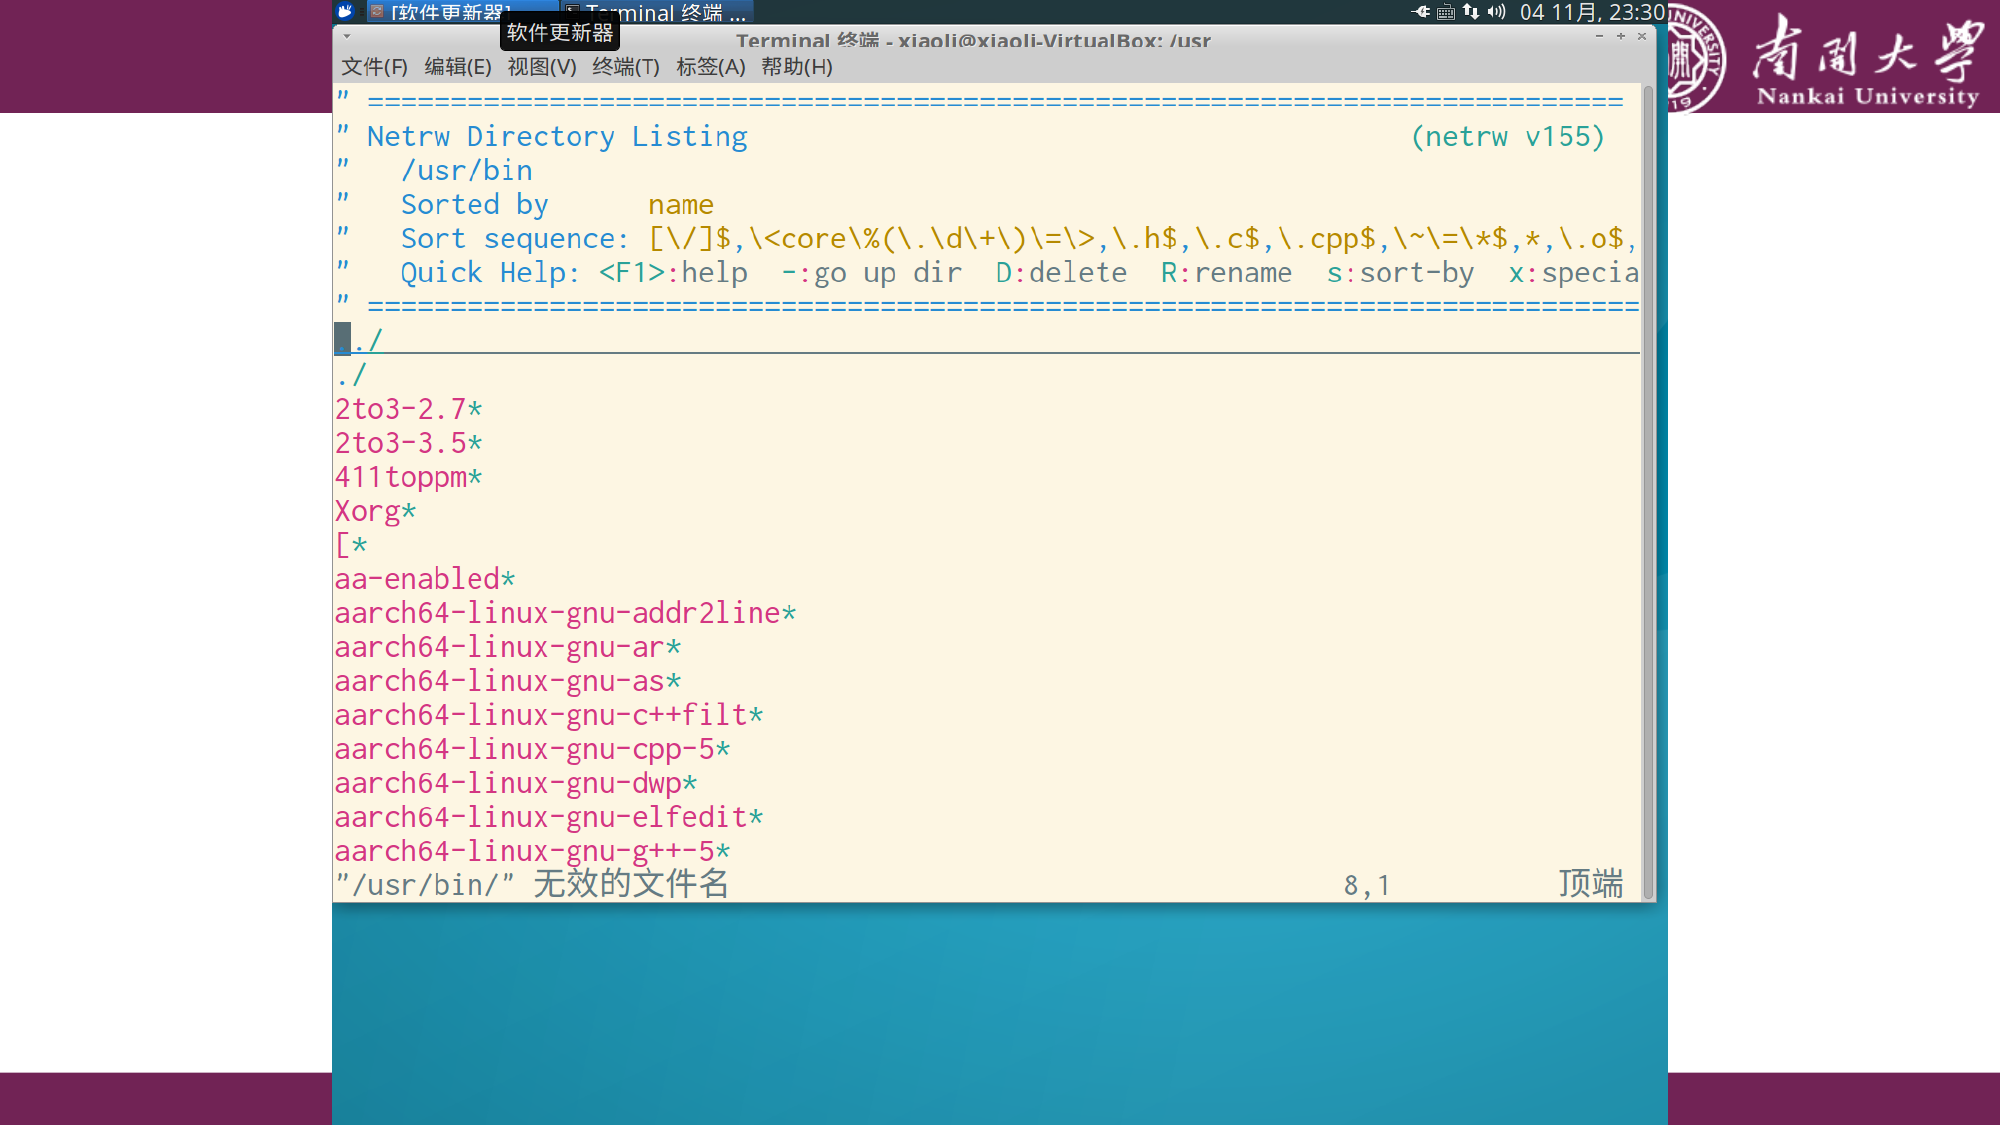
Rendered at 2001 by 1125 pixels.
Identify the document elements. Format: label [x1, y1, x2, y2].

picture [332, 0, 2001, 1125]
